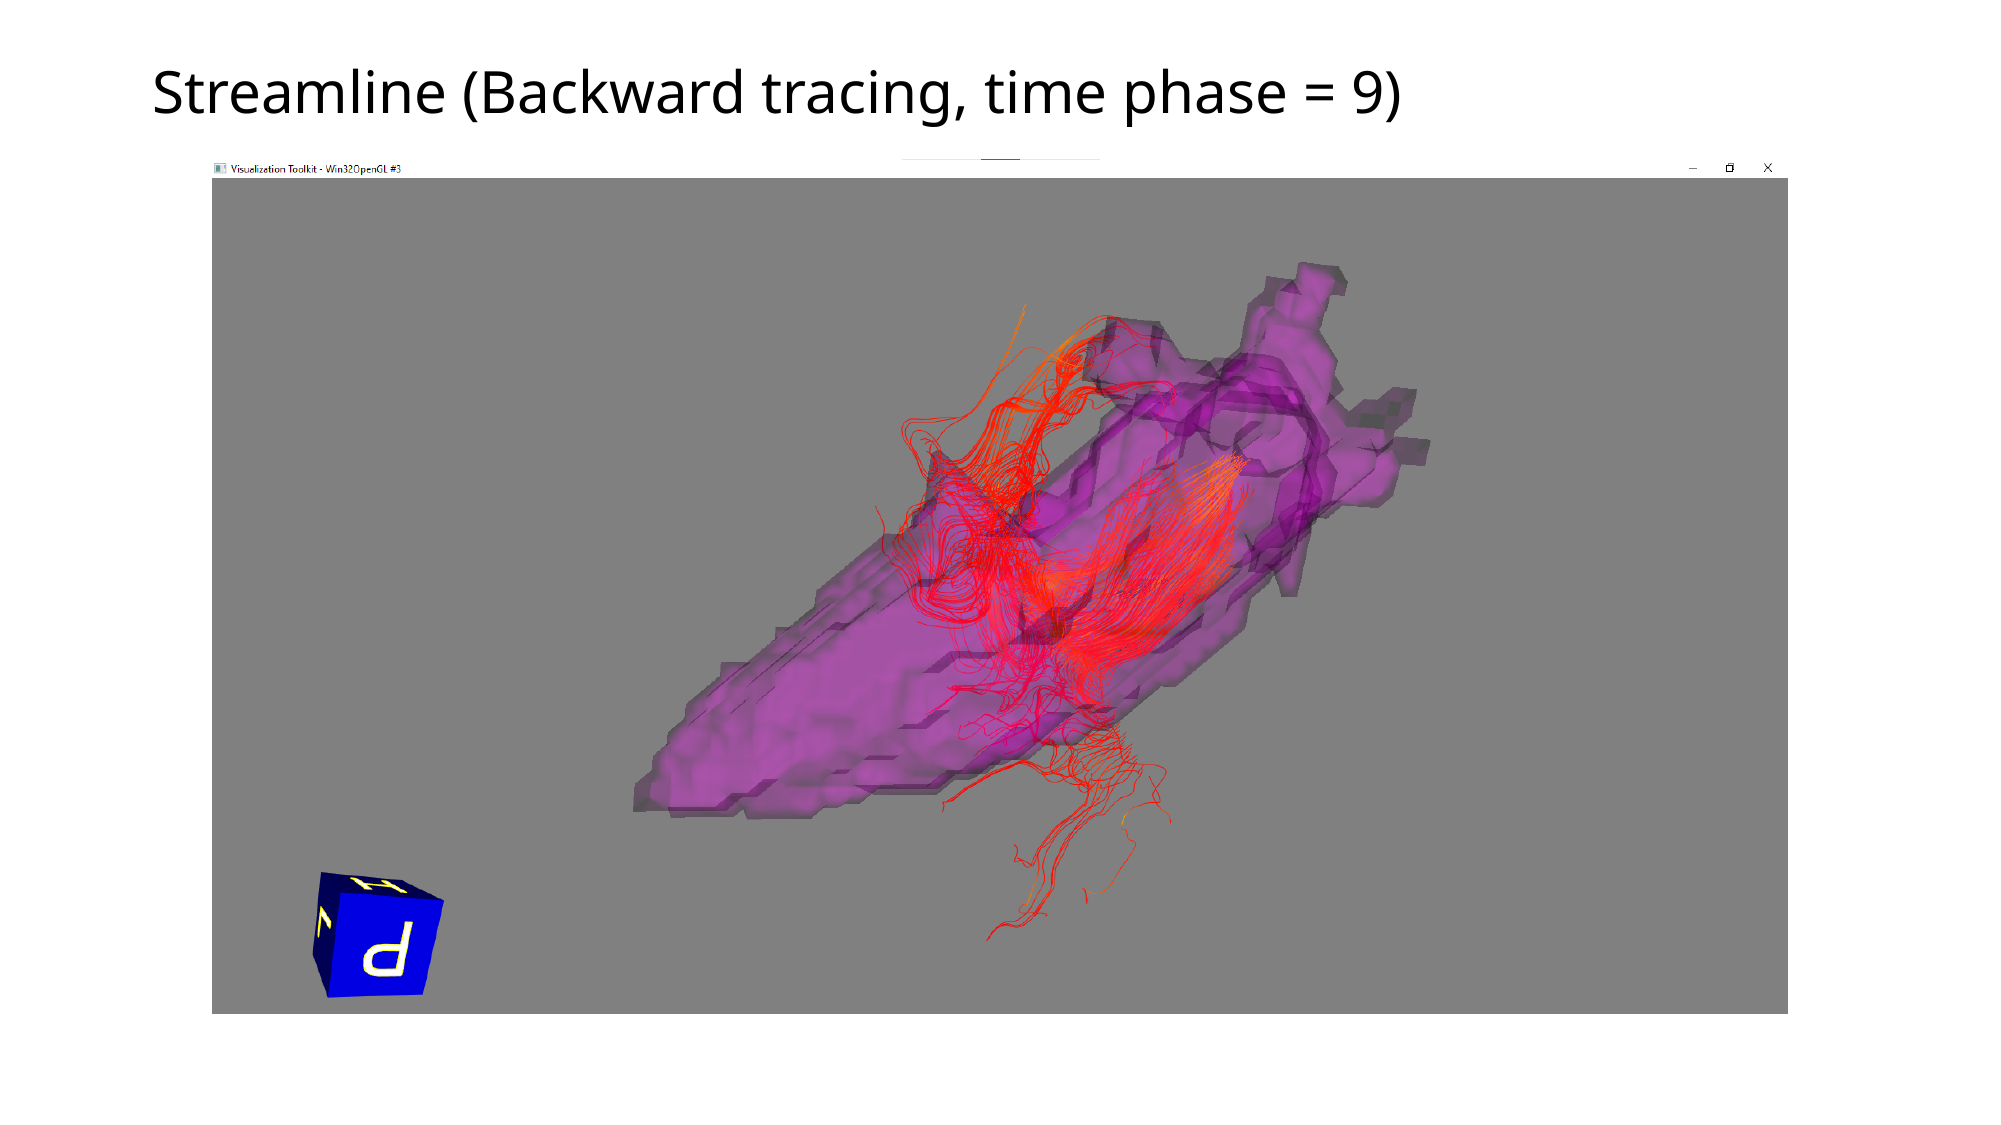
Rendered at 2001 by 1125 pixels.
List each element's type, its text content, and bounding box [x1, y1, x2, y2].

title Streamline (Backward tracing, time phase = 9) [137, 59, 1863, 130]
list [211, 159, 1788, 1014]
